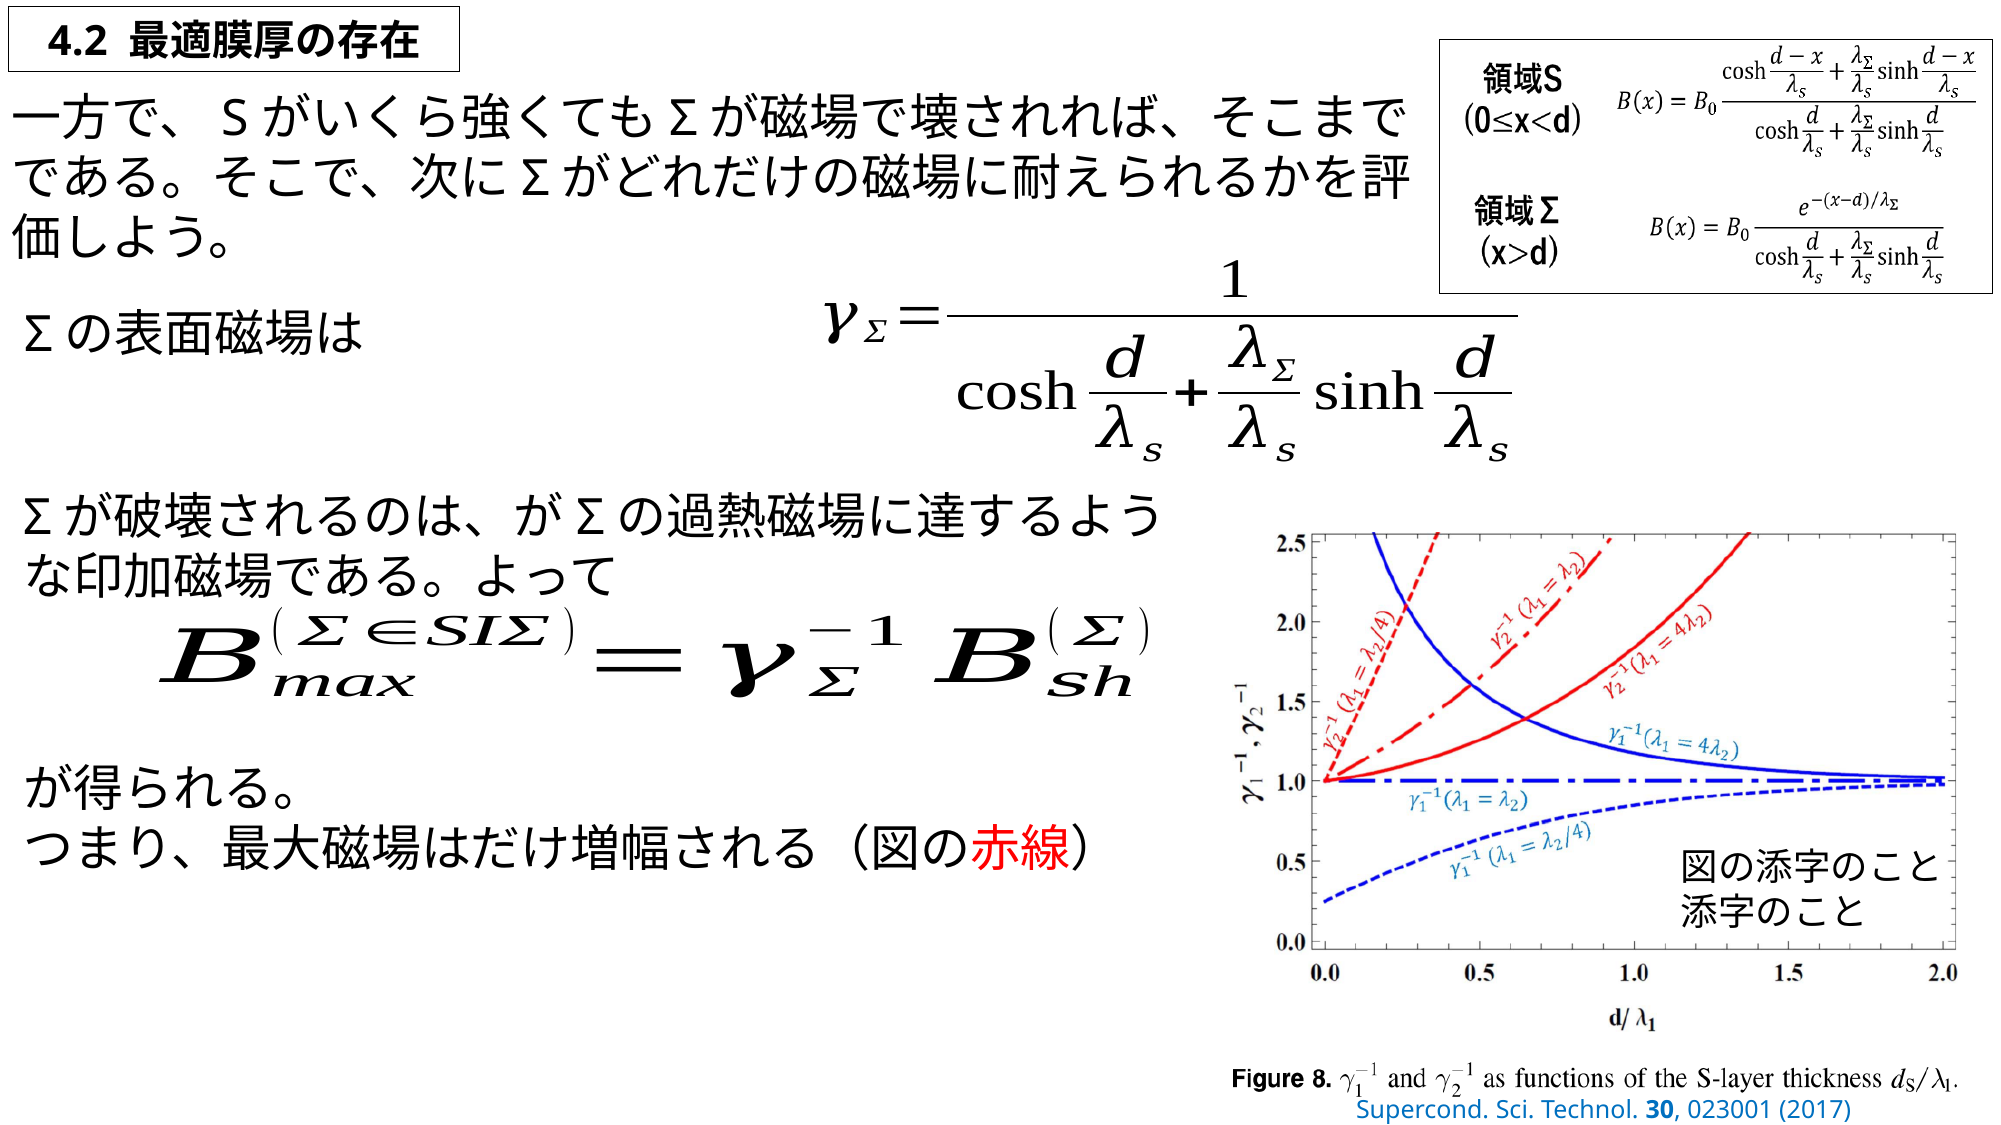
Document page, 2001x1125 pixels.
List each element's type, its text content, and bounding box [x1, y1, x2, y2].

picture [1439, 39, 1993, 294]
text_box 4.2 最適膜厚の存在 [8, 6, 460, 72]
text_box Supercond. Sci. Technol. 30, 023001 (2017) [1341, 1107, 1970, 1125]
picture [1220, 520, 1975, 1107]
text_box 一方で、Sがいくら強くてもΣが磁場で壊されれば、そこまでである。そこで、次にΣがどれだけの磁場に耐えられるかを評価しよう。 [0, 78, 1437, 274]
text_box Σの表面磁場は [9, 293, 380, 369]
